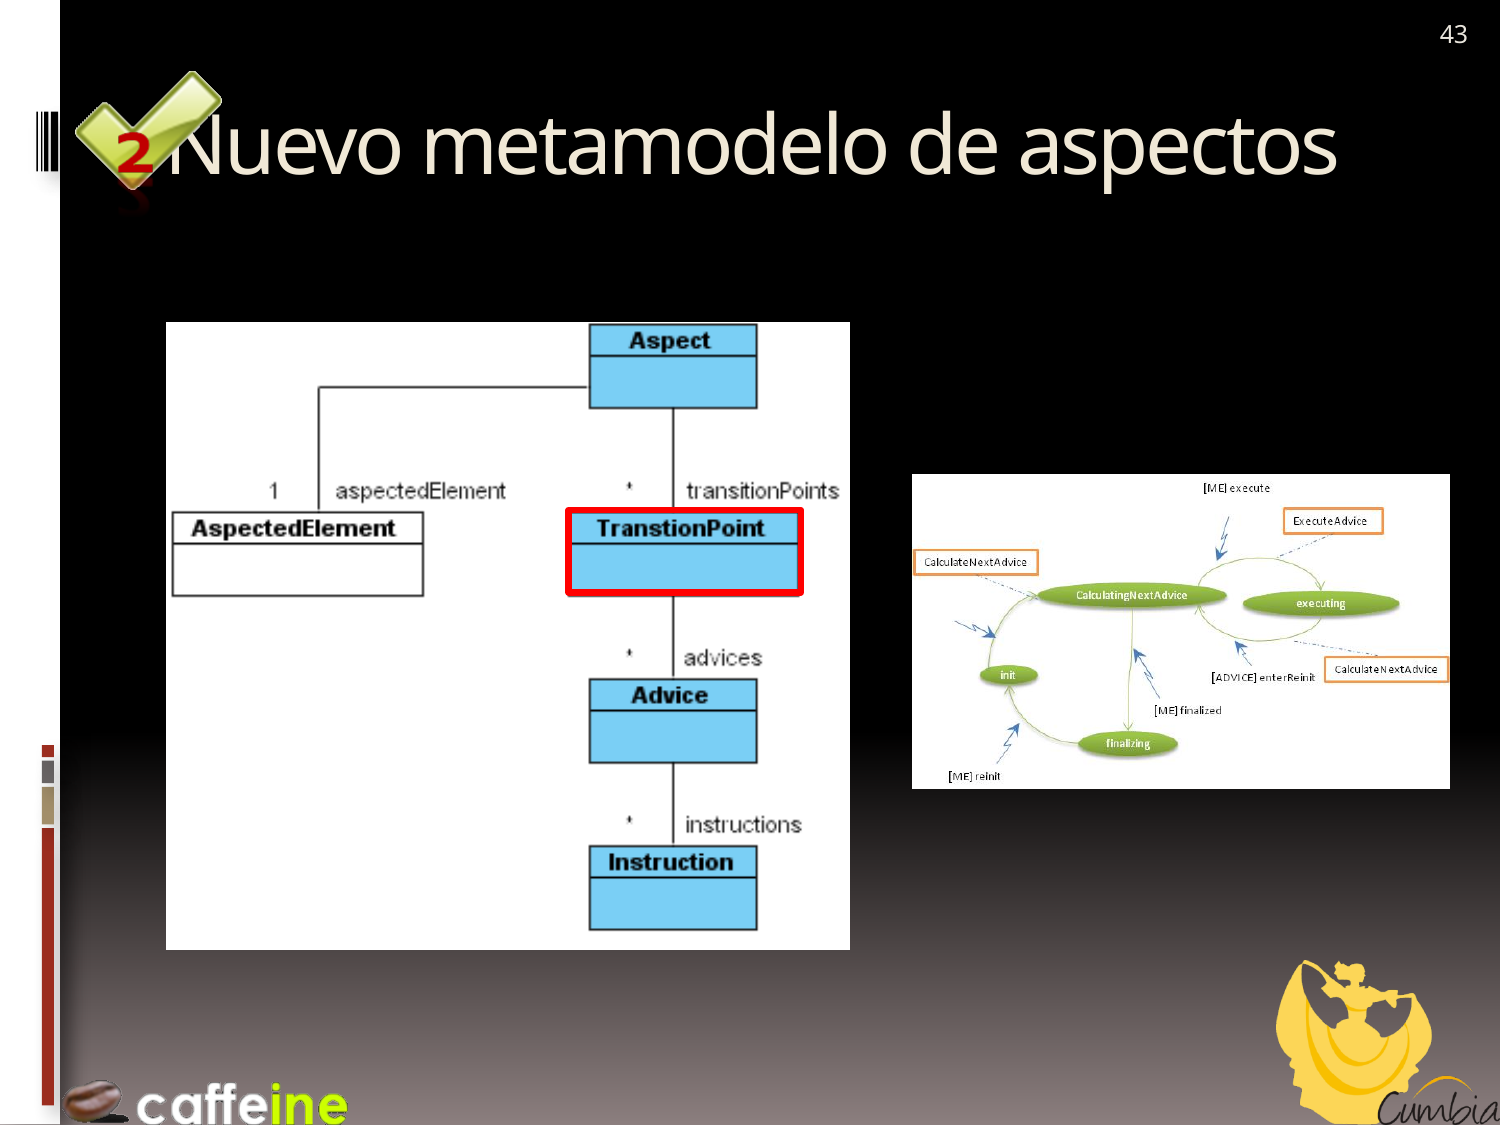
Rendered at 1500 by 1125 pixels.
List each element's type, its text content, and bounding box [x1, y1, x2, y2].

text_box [222, 83, 257, 234]
picture [912, 474, 1451, 789]
picture [59, 67, 222, 285]
slide_number 43 [1425, 0, 1500, 60]
picture [1276, 960, 1500, 1125]
title Nuevo metamodelo de aspectos [250, 83, 1425, 234]
picture [62, 1080, 348, 1125]
picture [166, 322, 851, 951]
